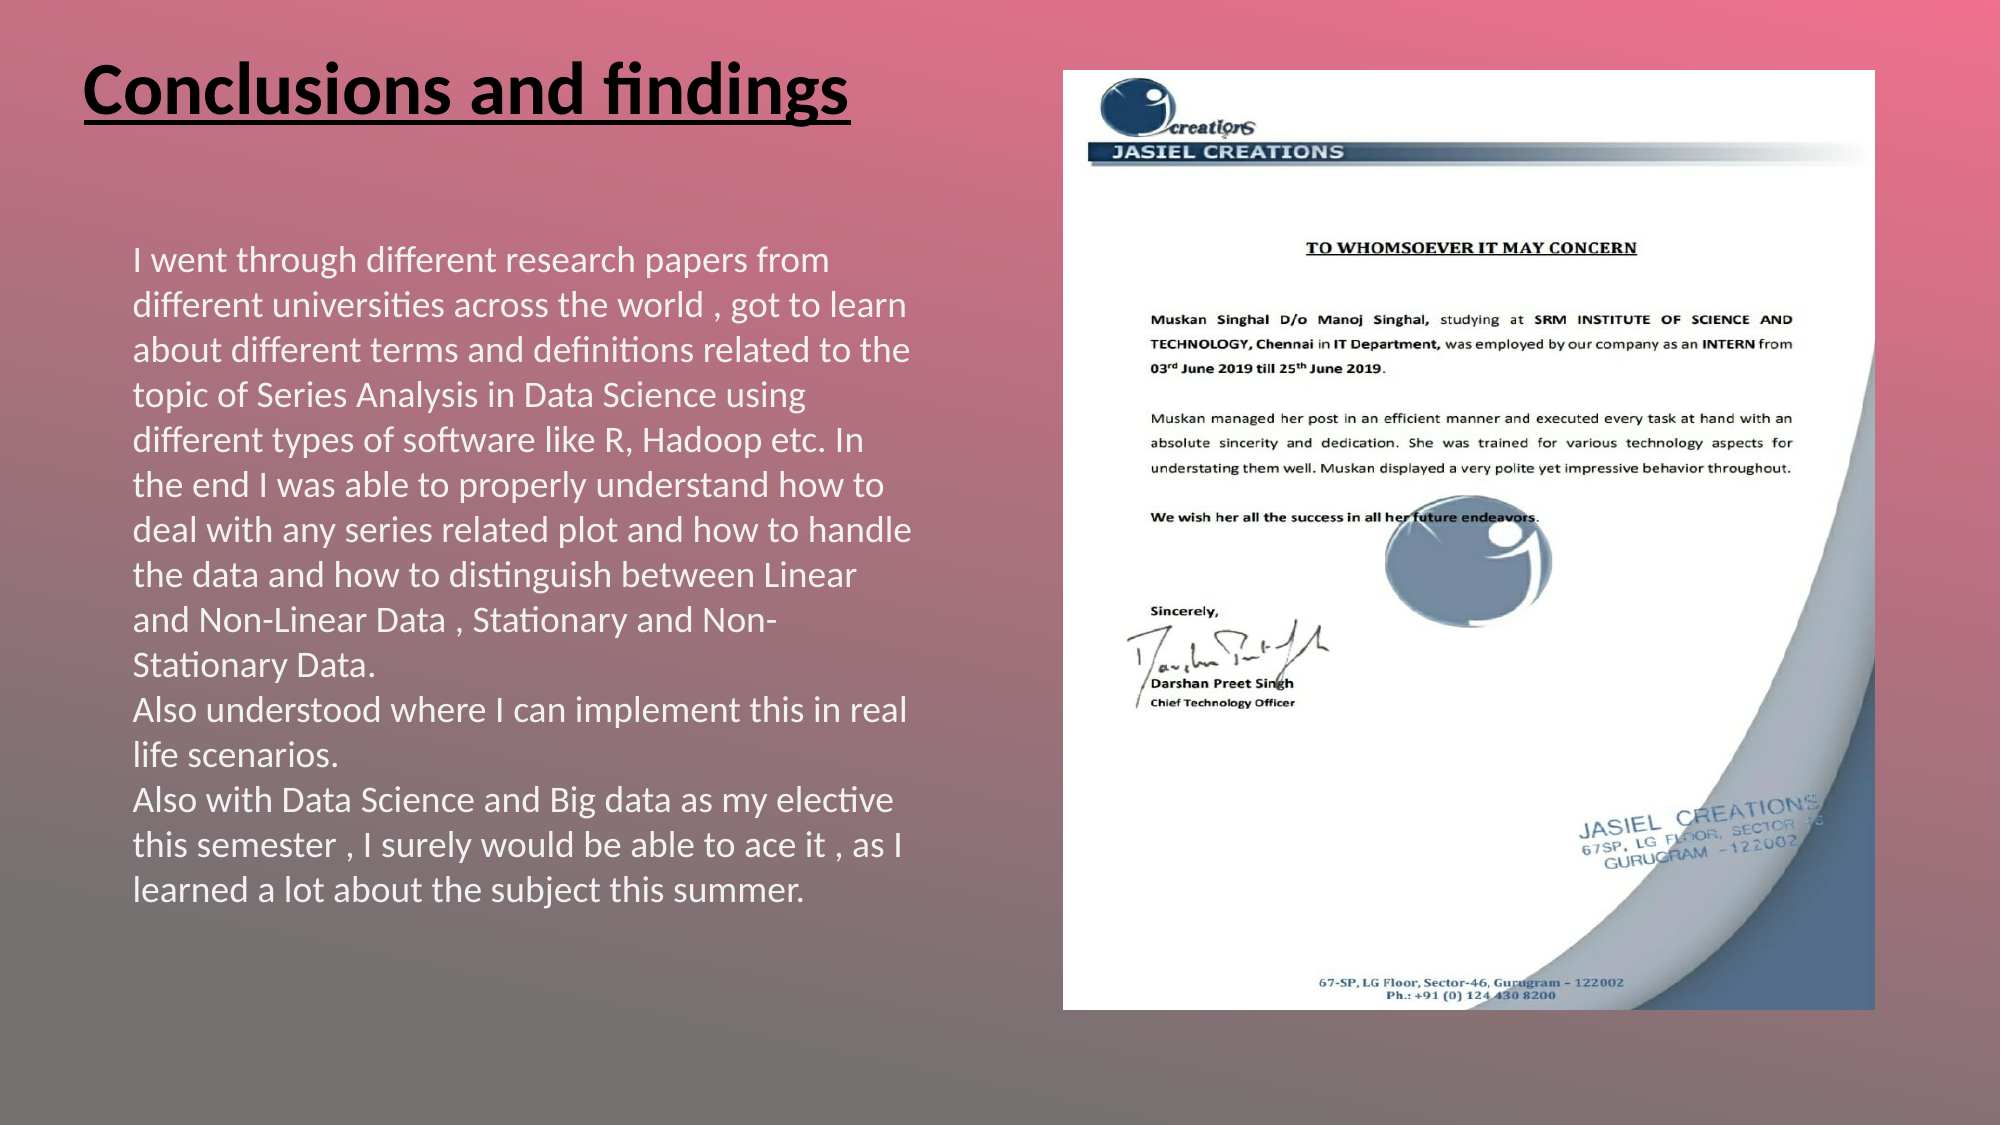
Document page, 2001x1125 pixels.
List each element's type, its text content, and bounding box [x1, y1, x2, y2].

text_box I went through different research papers from different universities across the world , got to learn about different terms and definitions related to the topic of Series Analysis in Data Science using different types of software like R, Hadoop etc. In the end I was able to properly understand how to deal with any series related plot and how to handle the data and how to distinguish between Linear and Non-Linear Data , Stationary and Non-Stationary Data. Also understood where I can implement this in real life scenarios. Also with Data Science and Big data as my elective this semester , I surely would be able to ace it , as I learned a lot about the subject this summer. [117, 227, 929, 962]
text_box Conclusions and findings [68, 32, 974, 138]
picture [1063, 70, 1875, 1010]
